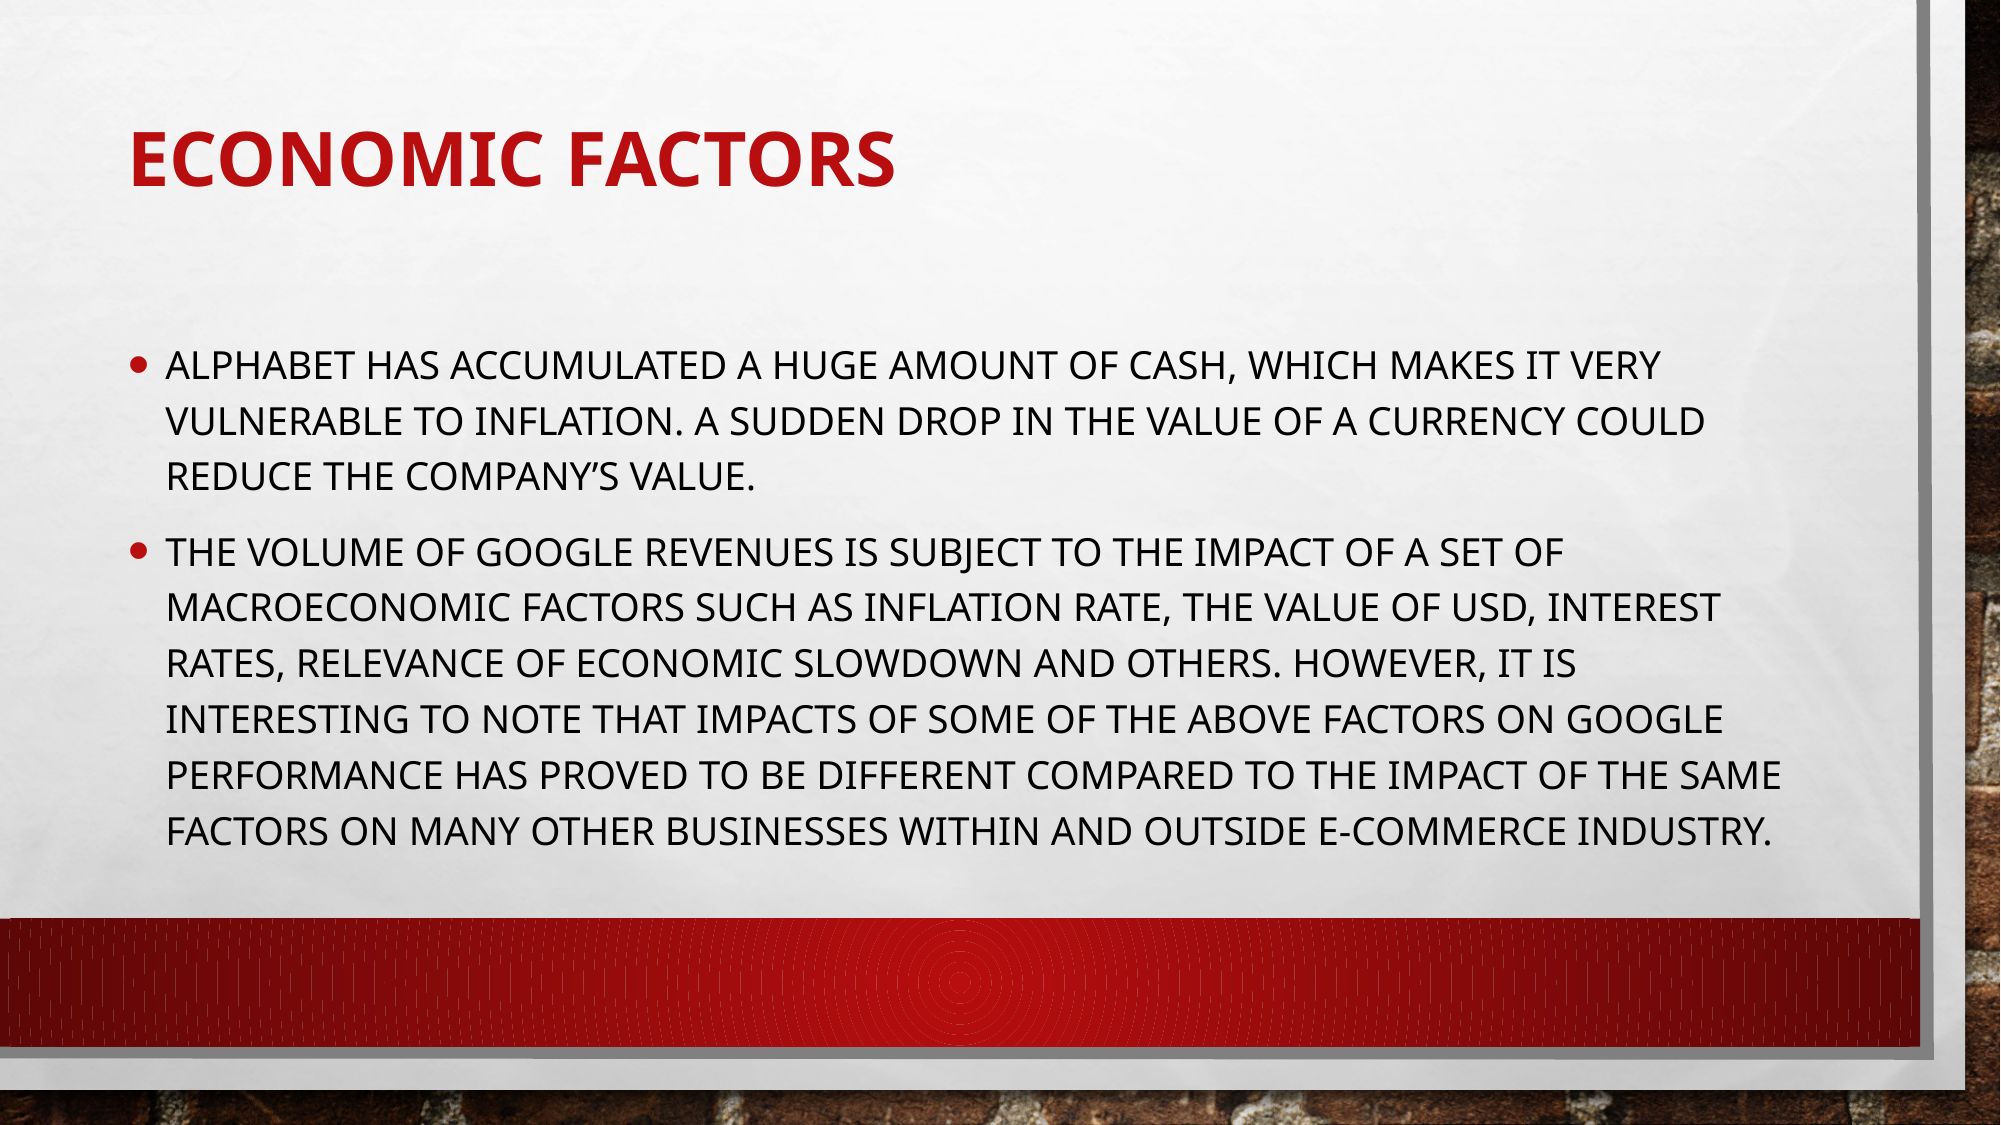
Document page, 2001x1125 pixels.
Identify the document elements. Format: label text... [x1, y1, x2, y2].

list Alphabet has accumulated a huge amount of cash, which makes it very vulnerable to inflation. A sudden drop in the value of a currency could reduce the company’s value. The volume of Google revenues is subject to the impact of a set of macroeconomic factors such as inflation rate, the value of USD, interest rates, relevance of economic slowdown and others. However, it is interesting to note that impacts of some of the above factors on Google performance has proved to be different compared to the impact of the same factors on many other businesses within and outside e-commerce industry. [112, 320, 1818, 864]
title Economic Factors [112, 112, 1818, 302]
picture [0, 0, 2000, 1125]
